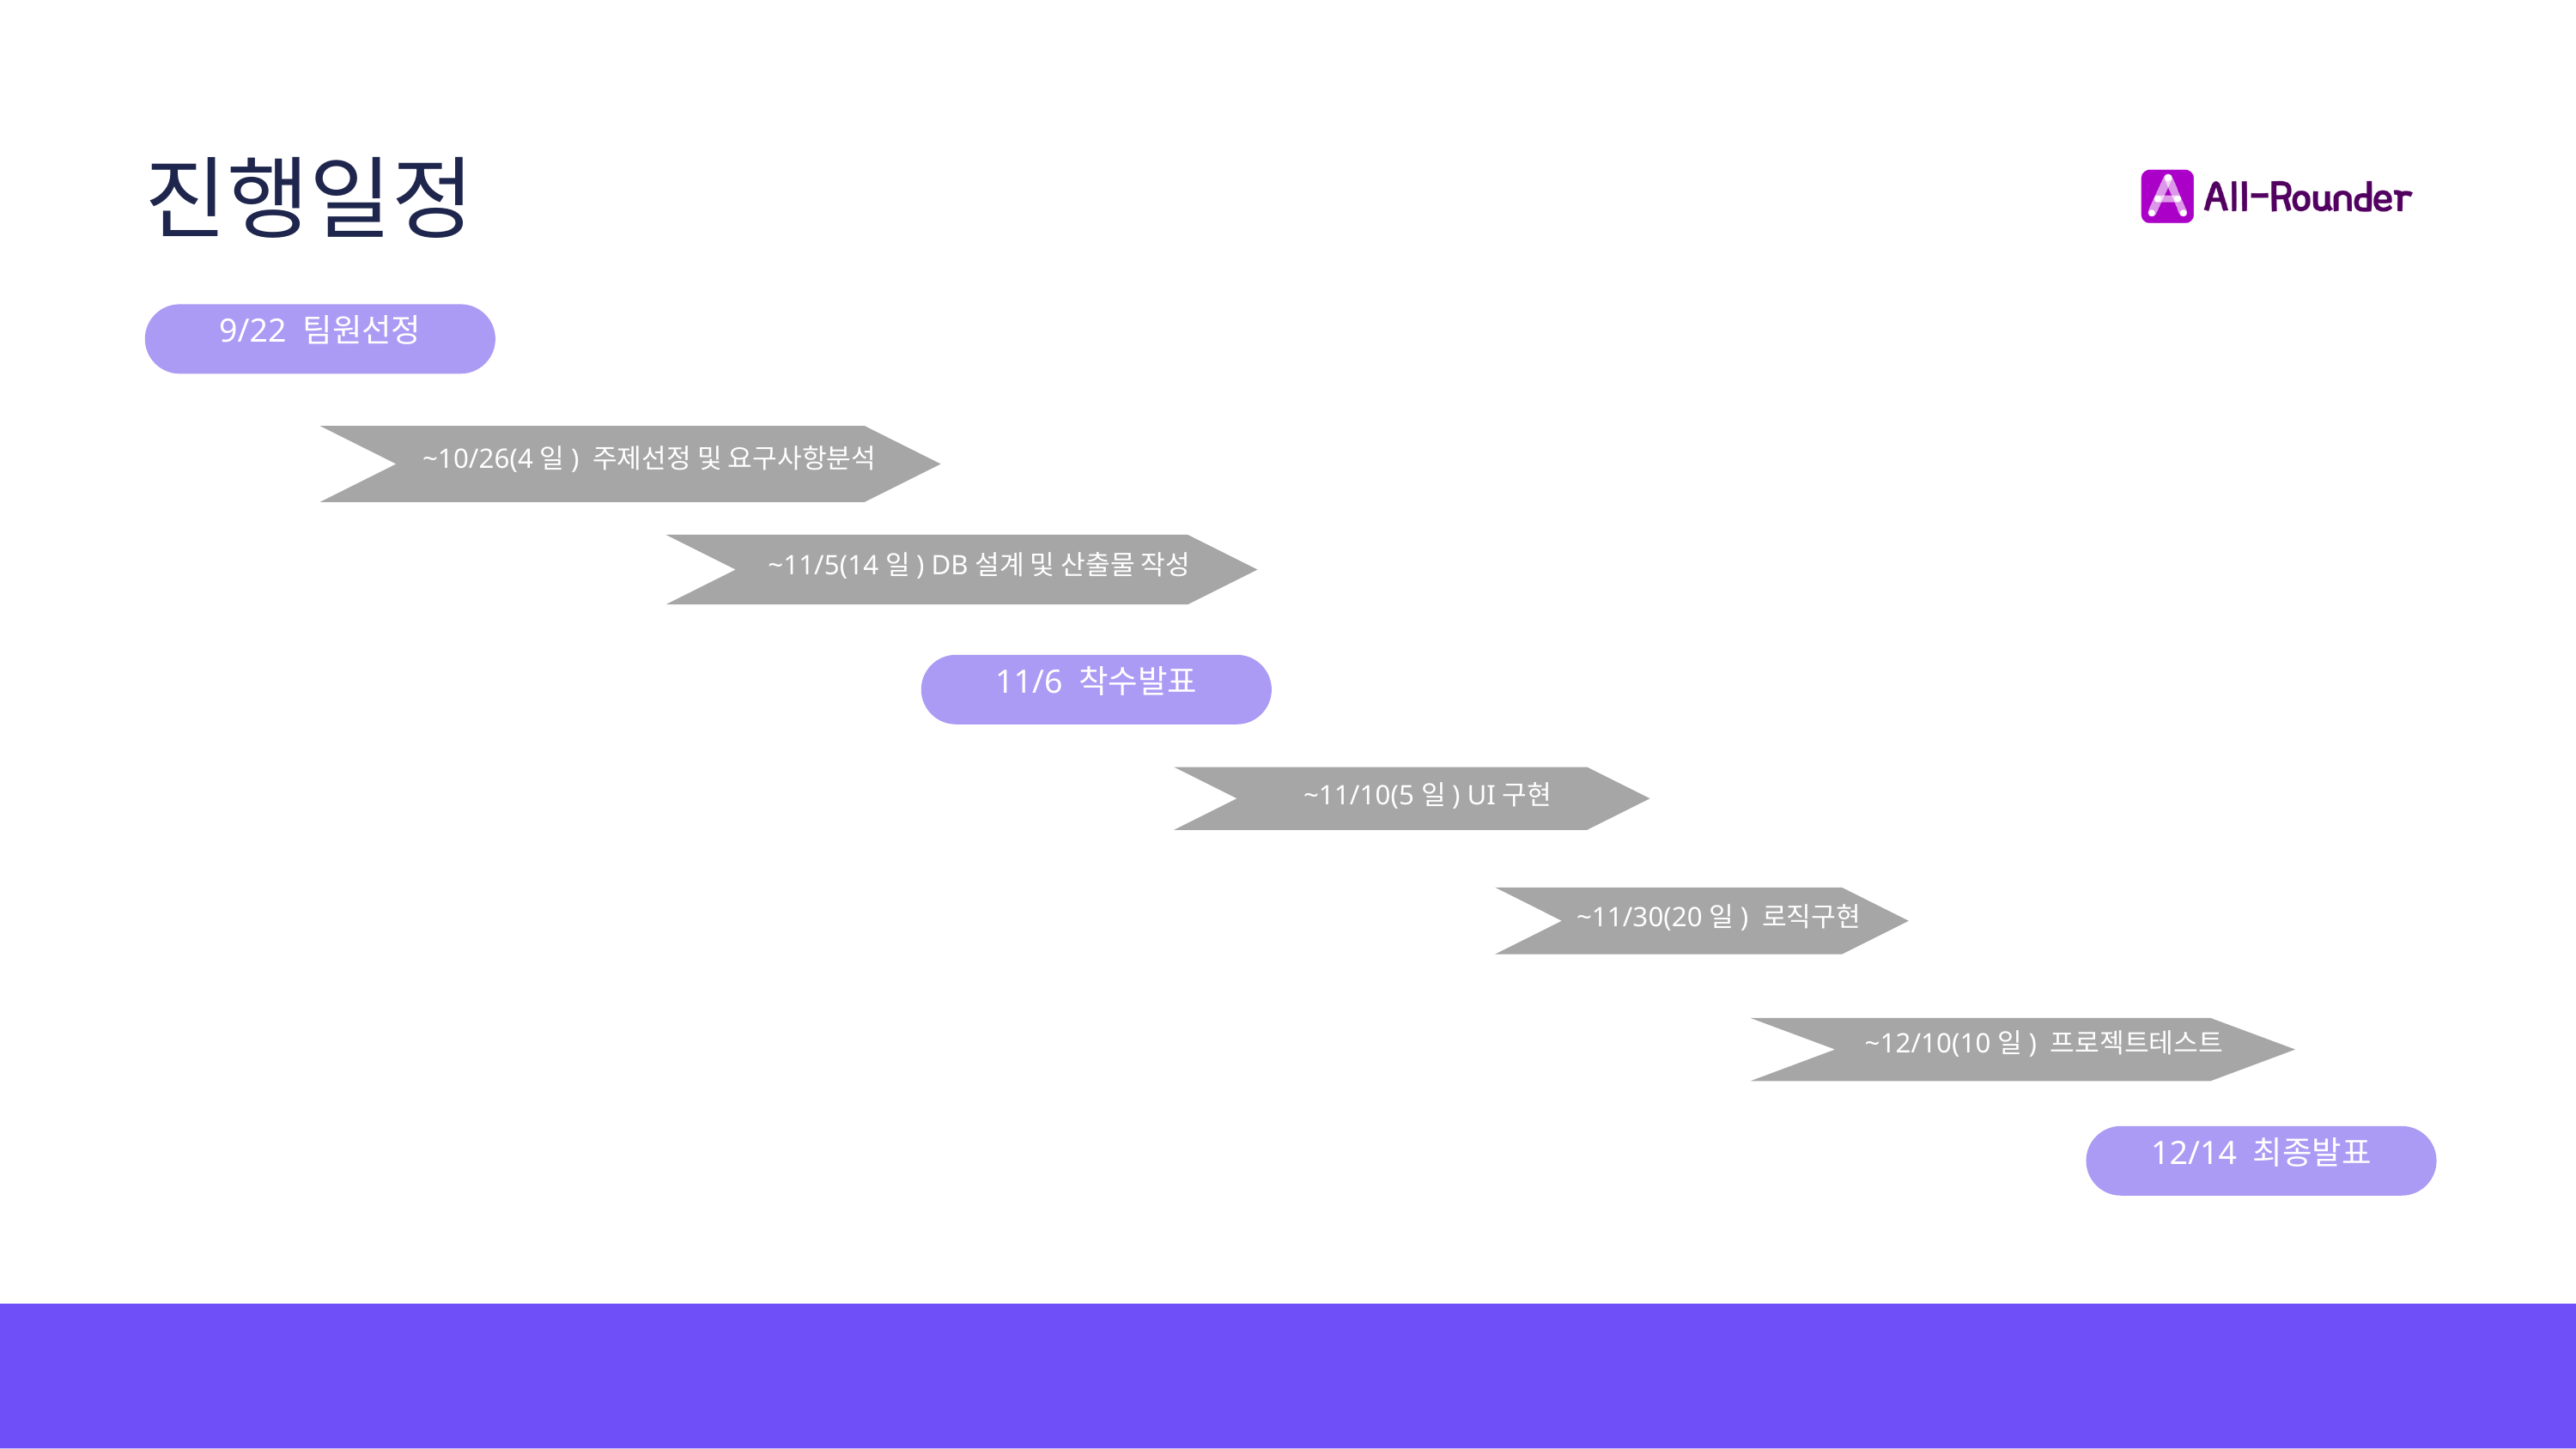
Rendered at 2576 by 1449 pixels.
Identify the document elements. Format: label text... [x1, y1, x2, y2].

text_box [2122, 144, 2432, 248]
text_box 진행일정 [144, 142, 551, 250]
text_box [920, 654, 1273, 724]
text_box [2086, 1125, 2437, 1196]
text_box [1494, 887, 1910, 955]
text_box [144, 304, 496, 374]
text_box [665, 534, 1258, 605]
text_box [1750, 1017, 2296, 1082]
text_box [0, 1303, 2576, 1449]
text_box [1173, 767, 1650, 831]
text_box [319, 425, 941, 503]
